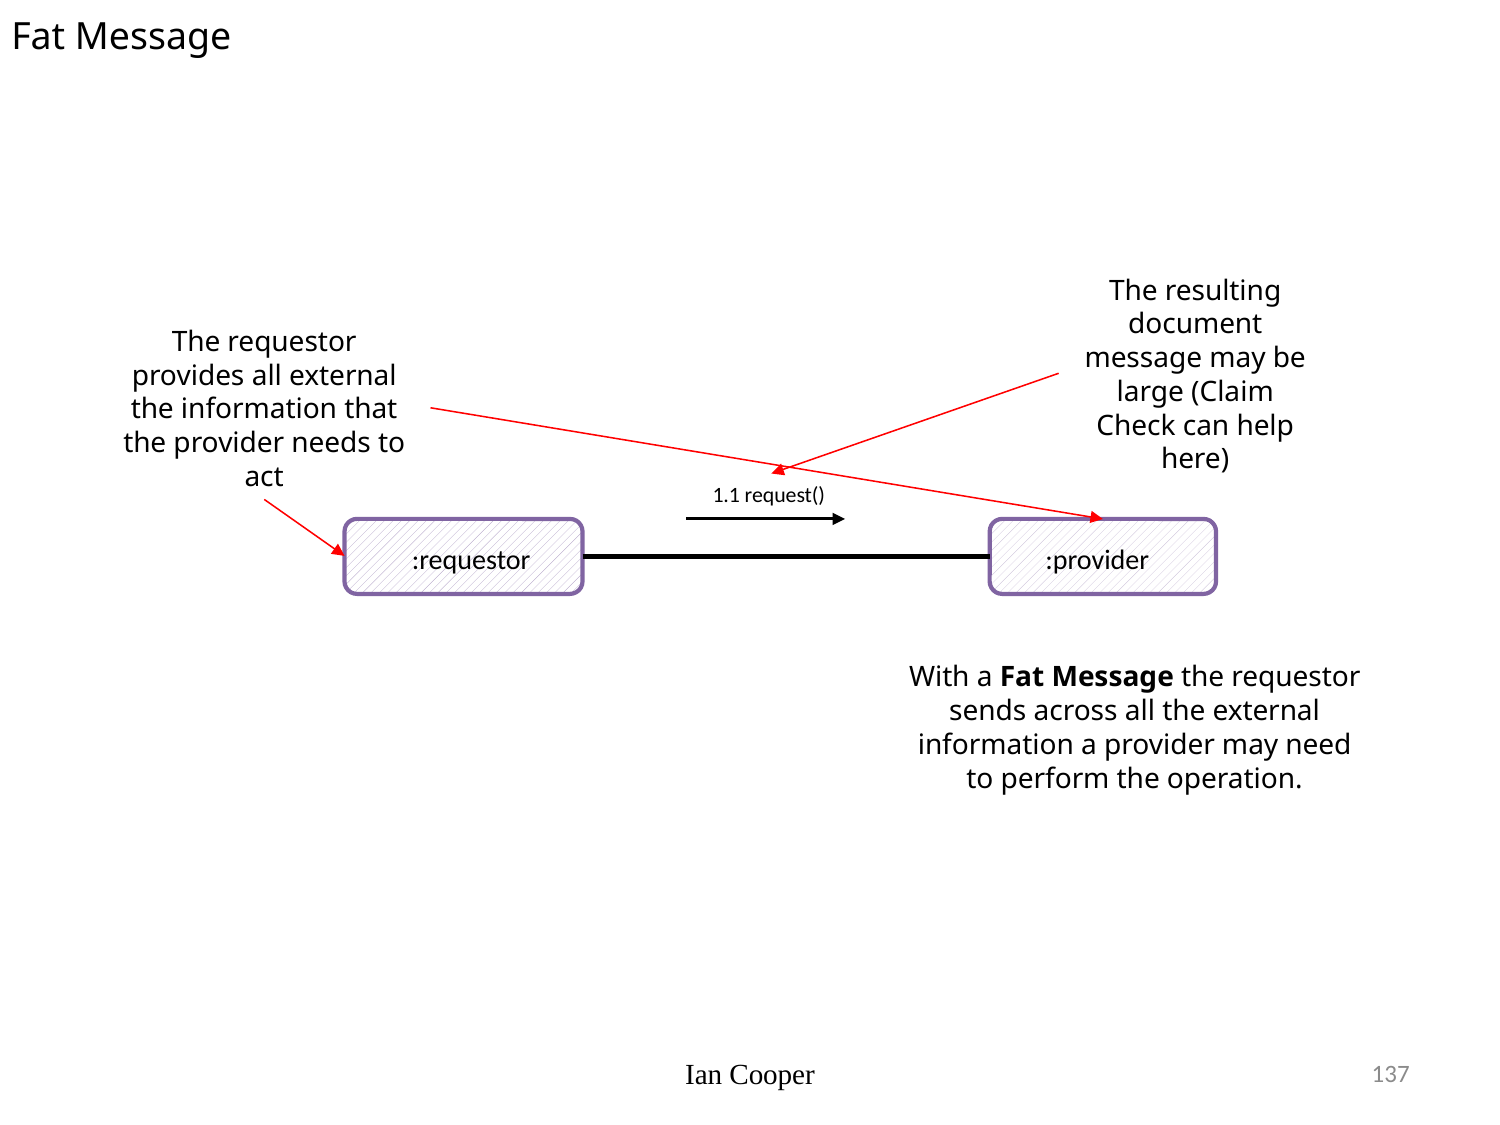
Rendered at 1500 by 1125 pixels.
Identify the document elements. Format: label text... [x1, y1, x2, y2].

text_box :requestor [397, 533, 561, 583]
text_box Fat Message [0, 0, 1500, 69]
text_box :provider [1030, 533, 1176, 583]
slide_number 137 [1074, 1042, 1425, 1103]
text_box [430, 391, 1104, 520]
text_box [264, 467, 345, 557]
text_box The requestor provides all external the information that the provider needs to act [98, 316, 431, 500]
text_box The resulting document message may be large (Claim Check can help here) [1058, 264, 1332, 482]
text_box With a Fat Message the requestor sends across all the external information a provider may need to perform the operation. [888, 651, 1382, 802]
text_box [987, 516, 1219, 597]
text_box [771, 357, 1059, 474]
footer Ian Cooper [512, 1042, 988, 1103]
text_box [342, 516, 585, 597]
